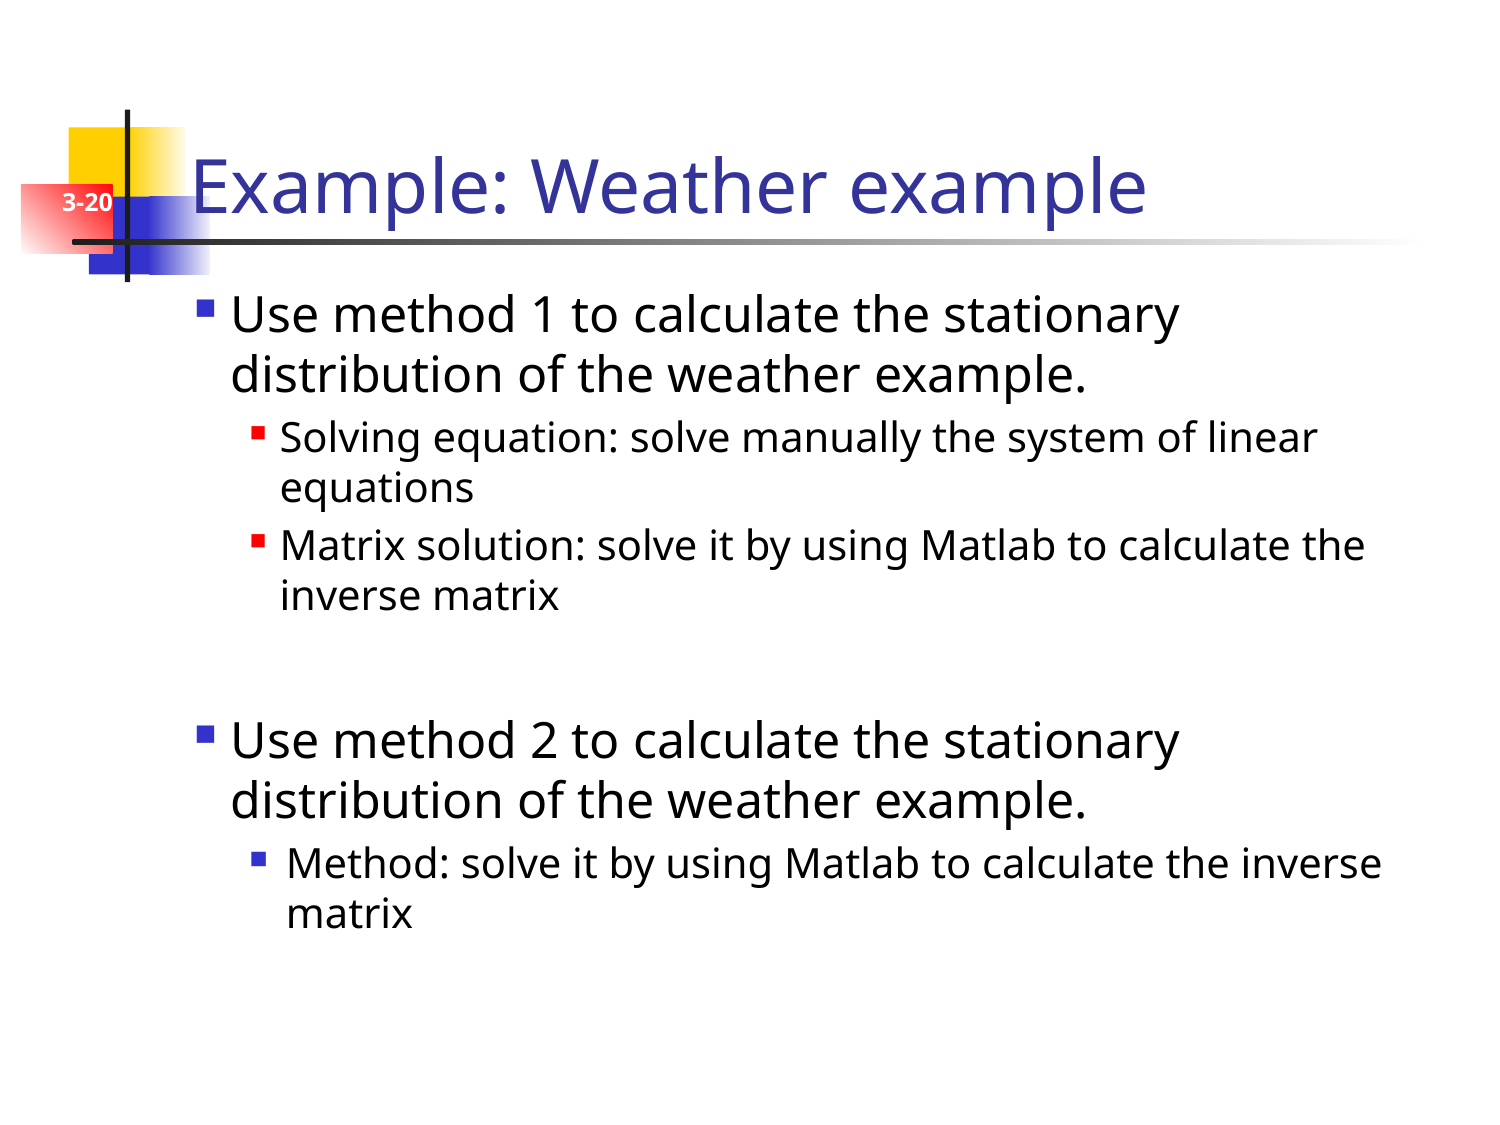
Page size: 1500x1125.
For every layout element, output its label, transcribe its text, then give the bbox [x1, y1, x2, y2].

title Example: Weather example [173, 79, 1453, 237]
list Use method 1 to calculate the stationary distribution of the weather example. Solving equation: solve manually the system of linear equations Matrix solution: solve it by using Matlab to calculate the inverse matrix Use method 2 to calculate the stationary distribution of the weather example. Method: solve it by using Matlab to calculate the inverse matrix [179, 274, 1455, 1007]
slide_number 3-20 [0, 152, 129, 229]
